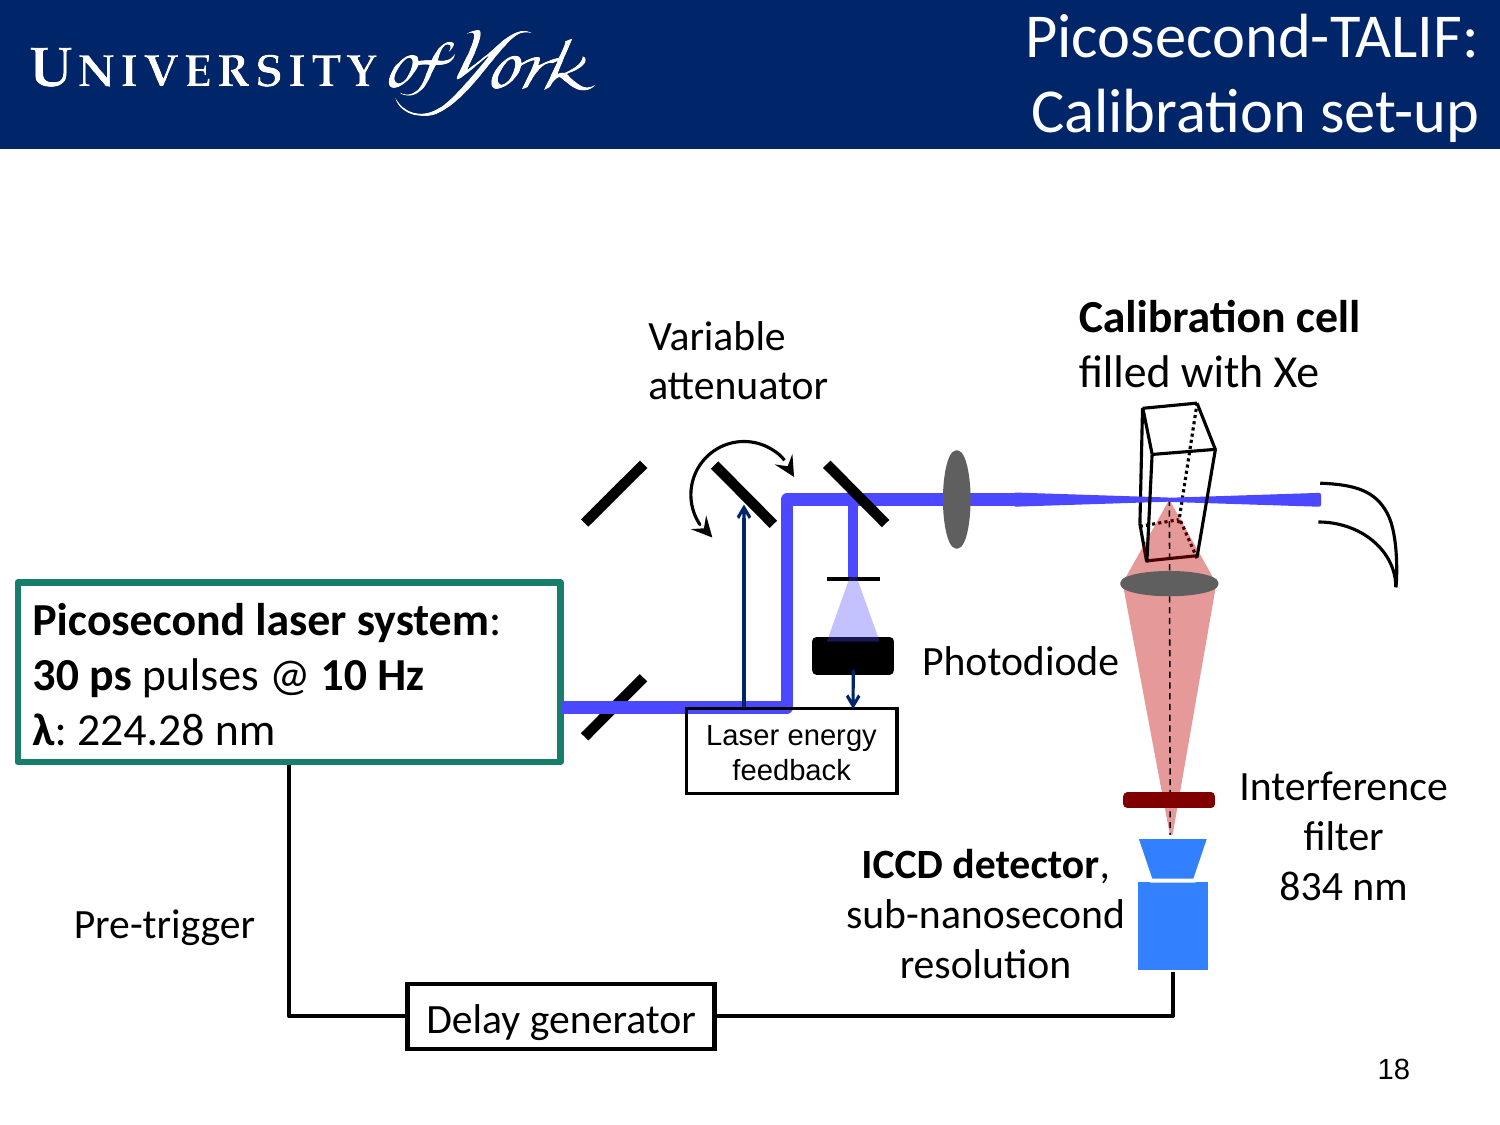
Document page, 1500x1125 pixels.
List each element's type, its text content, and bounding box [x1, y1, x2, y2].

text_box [17, 300, 1398, 795]
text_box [1196, 448, 1216, 558]
text_box Picosecond-TALIF: Calibration set-up [59, 0, 1495, 102]
picture [29, 30, 595, 116]
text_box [58, 499, 1477, 1050]
text_box Calibration cell filled with Xe [1063, 278, 1419, 404]
text_box 18 [1074, 1058, 1425, 1103]
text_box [1146, 454, 1153, 563]
